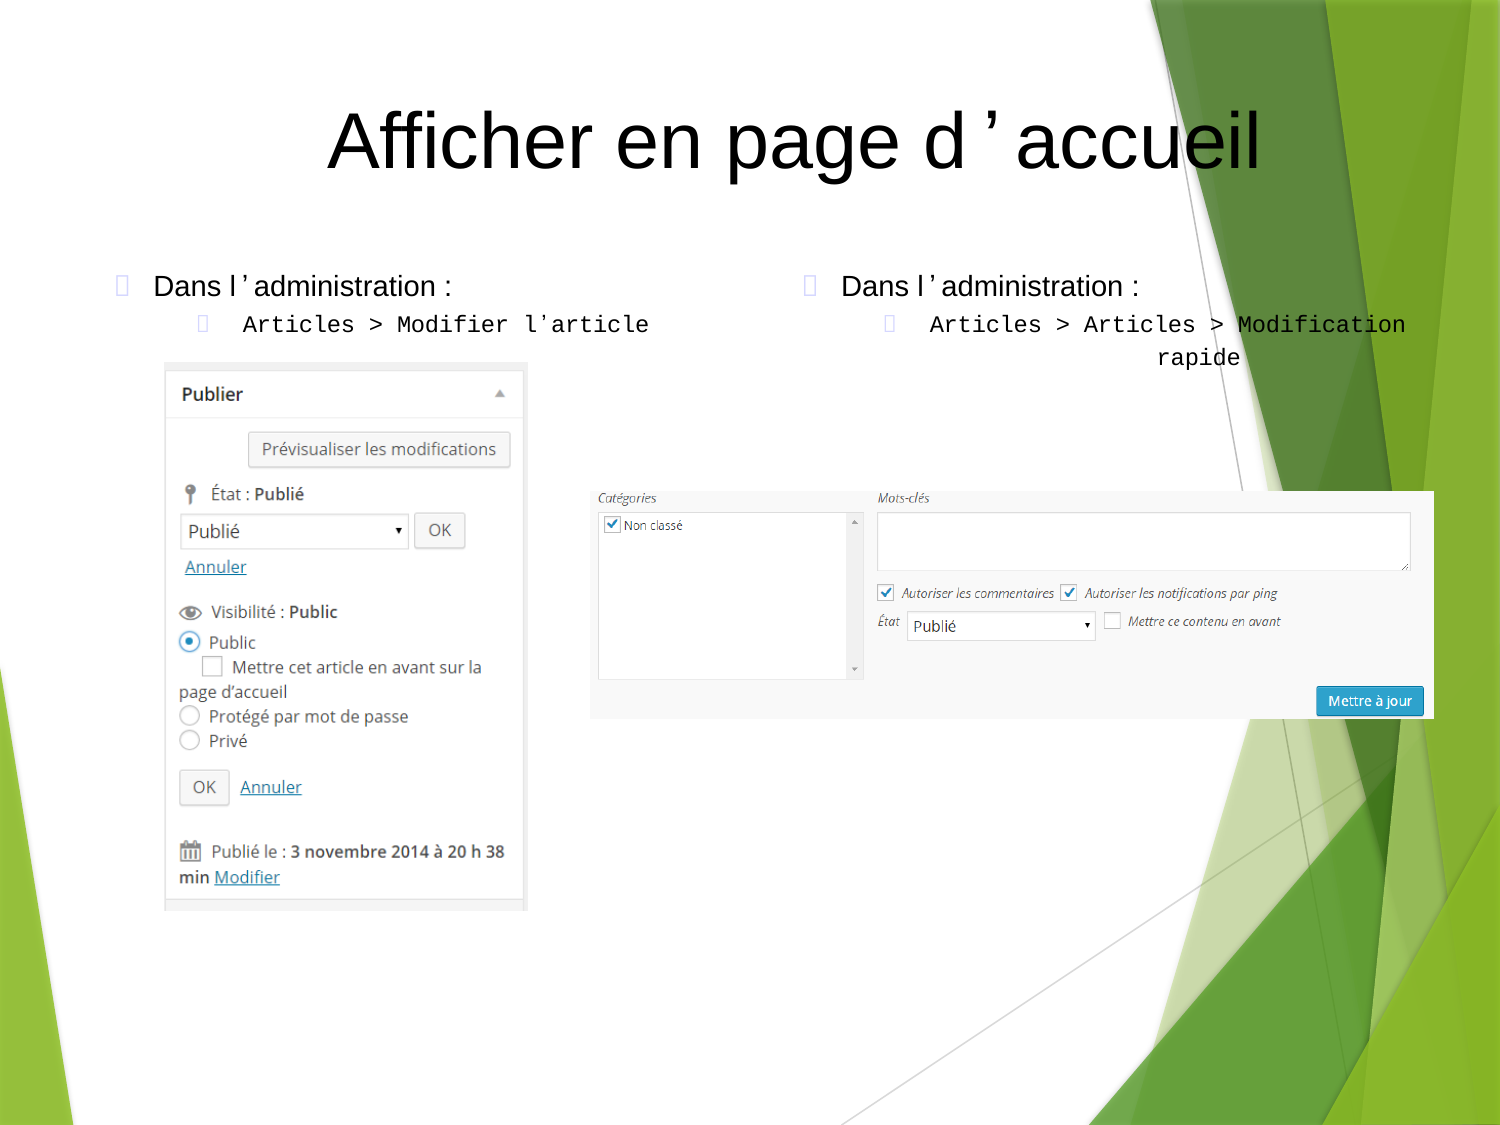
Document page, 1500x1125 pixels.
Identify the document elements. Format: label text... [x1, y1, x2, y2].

text_box  Articles > Modifier lʼarticle [195, 308, 650, 366]
text_box  Articles > Articles > Modification [882, 308, 1407, 366]
text_box Afficher en page dʼaccueil [327, 93, 1263, 276]
text_box  Dans lʼadministration : [801, 268, 1141, 336]
picture [589, 491, 1434, 720]
text_box  Dans lʼadministration : [113, 268, 453, 336]
text_box rapide [1156, 341, 1242, 400]
picture [164, 361, 528, 911]
